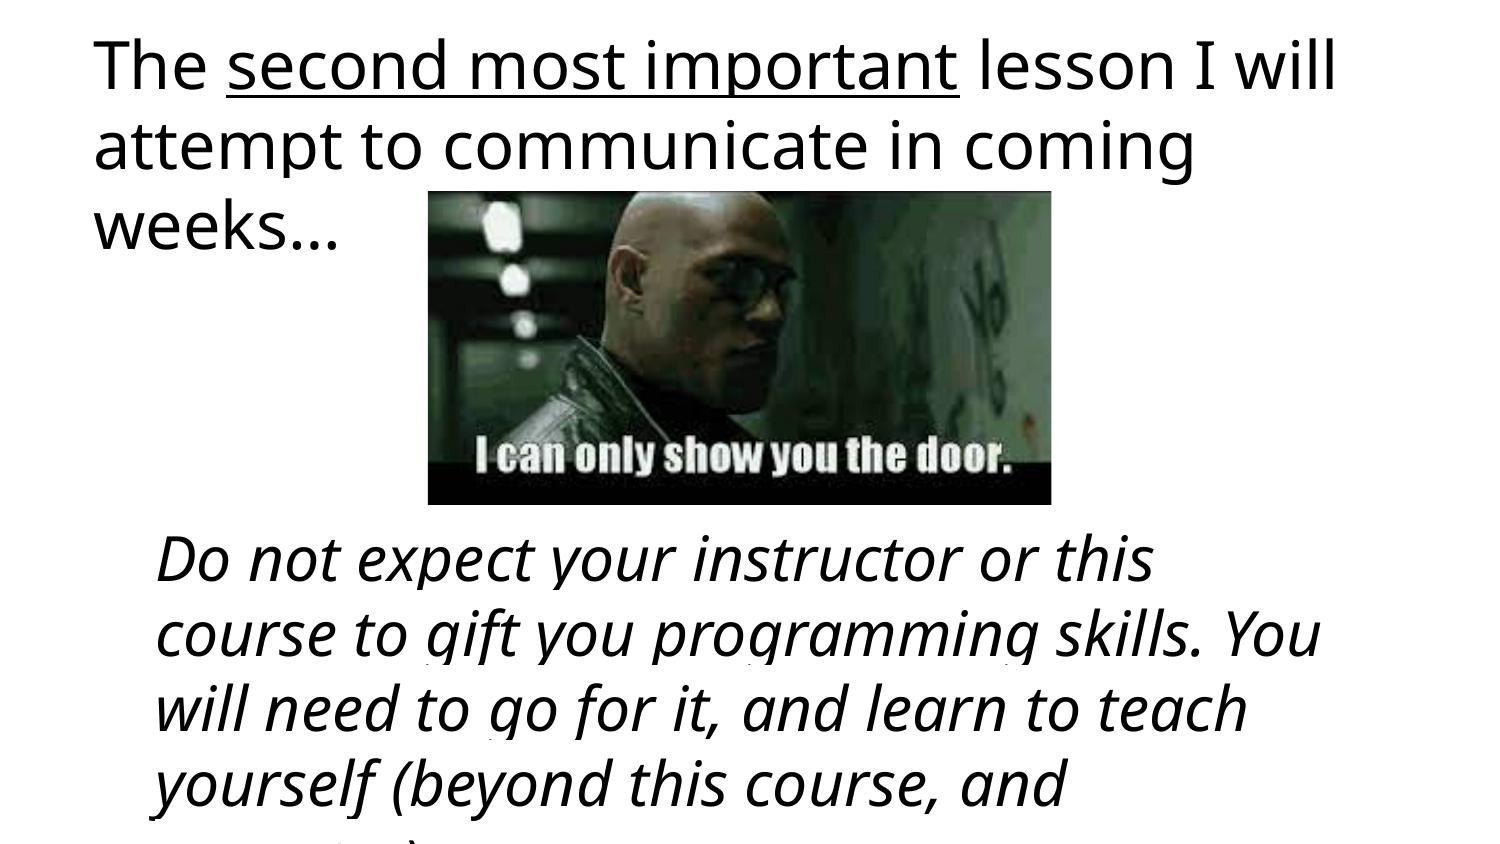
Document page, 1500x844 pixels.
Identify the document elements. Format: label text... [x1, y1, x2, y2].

picture [427, 191, 1052, 505]
text_box The second most important lesson I will attempt to communicate in coming weeks… [78, 8, 1478, 278]
text_box Do not expect your instructor or this course to gift you programming skills. You will need to go for it, and learn to teach yourself (beyond this course, and semester). [140, 504, 1356, 844]
